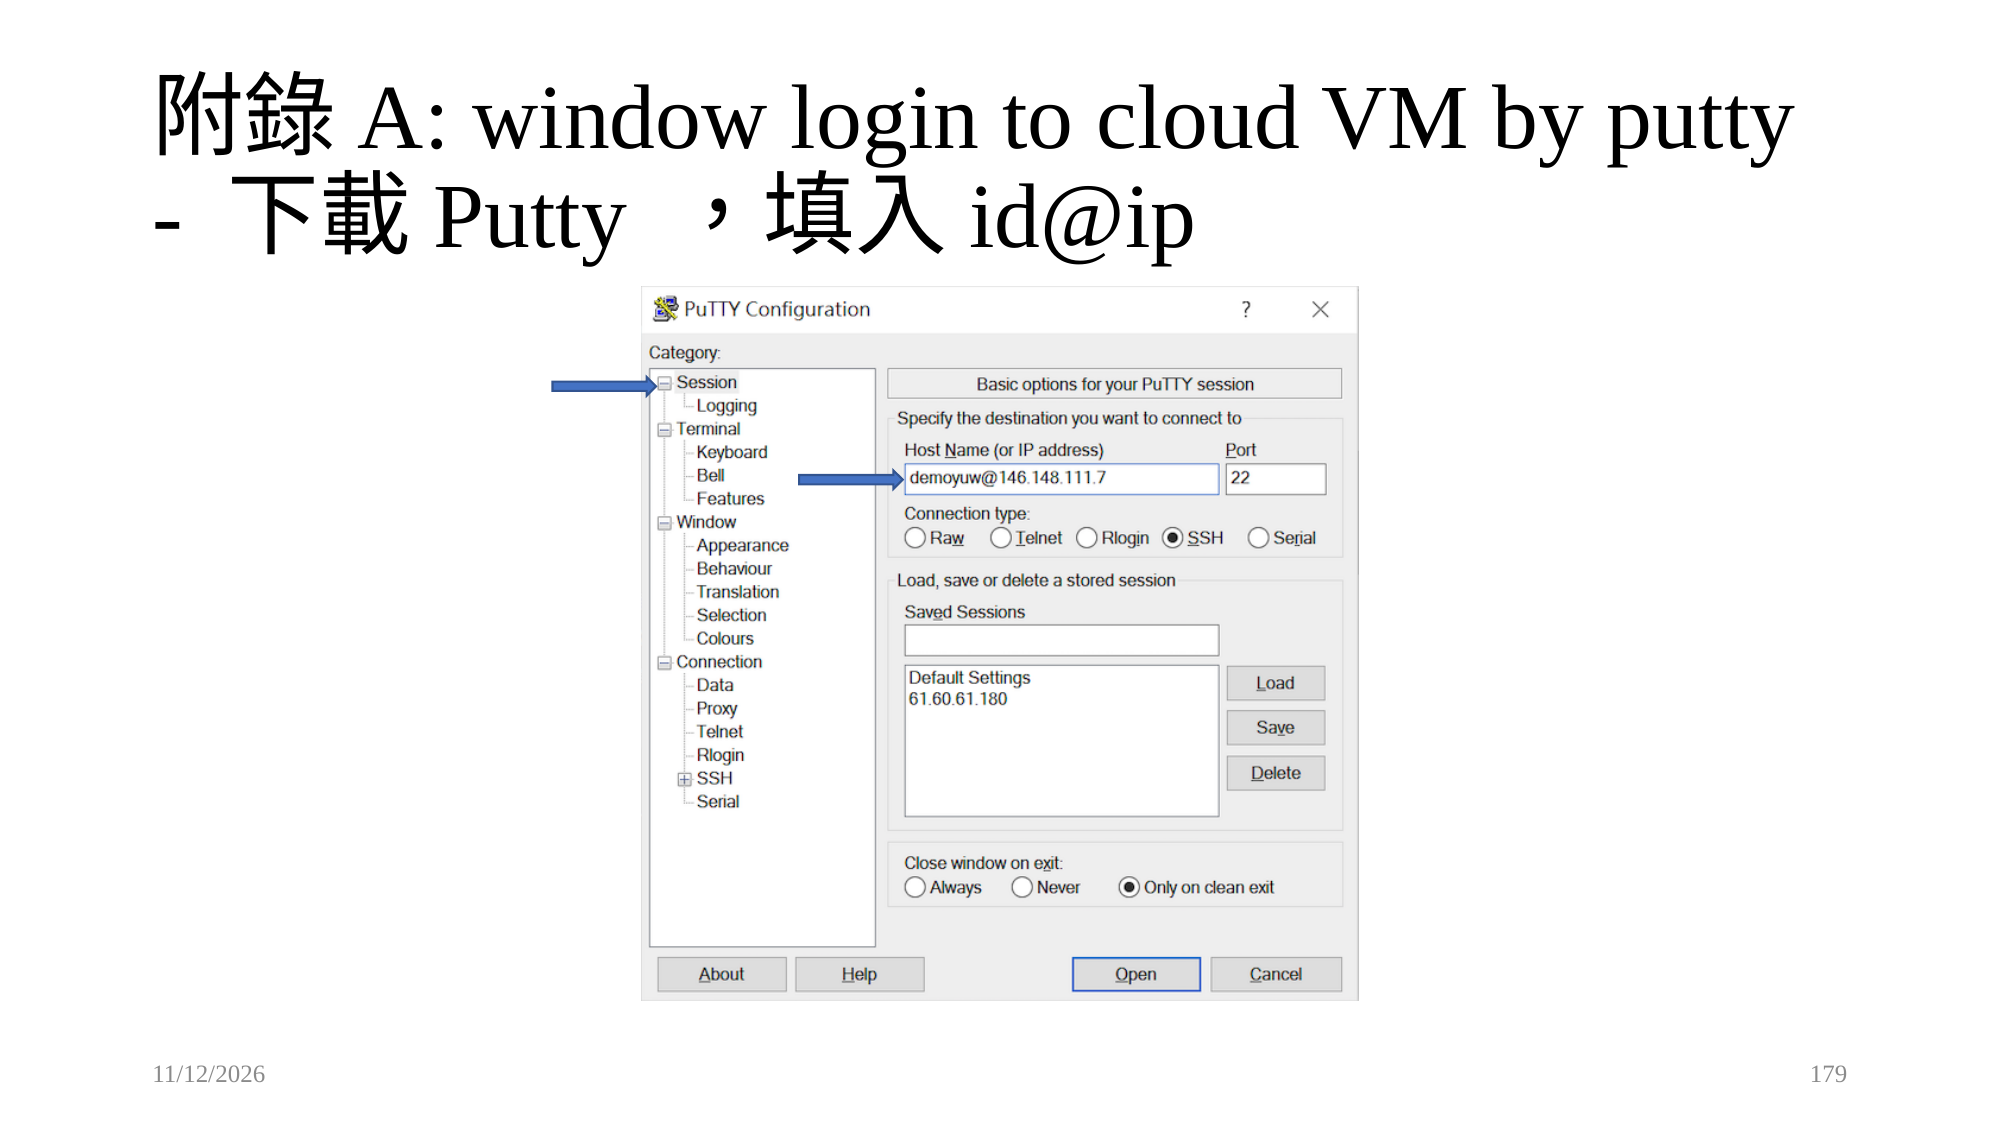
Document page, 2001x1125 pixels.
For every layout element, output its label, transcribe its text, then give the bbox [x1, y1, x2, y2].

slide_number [137, 1042, 588, 1103]
text_box [551, 380, 641, 392]
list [641, 286, 1359, 1001]
title 附錄A: window login to cloud VM by putty - 下載Putty ，填入id@ip [137, 59, 1863, 278]
slide_number 179 [1412, 1042, 1863, 1103]
